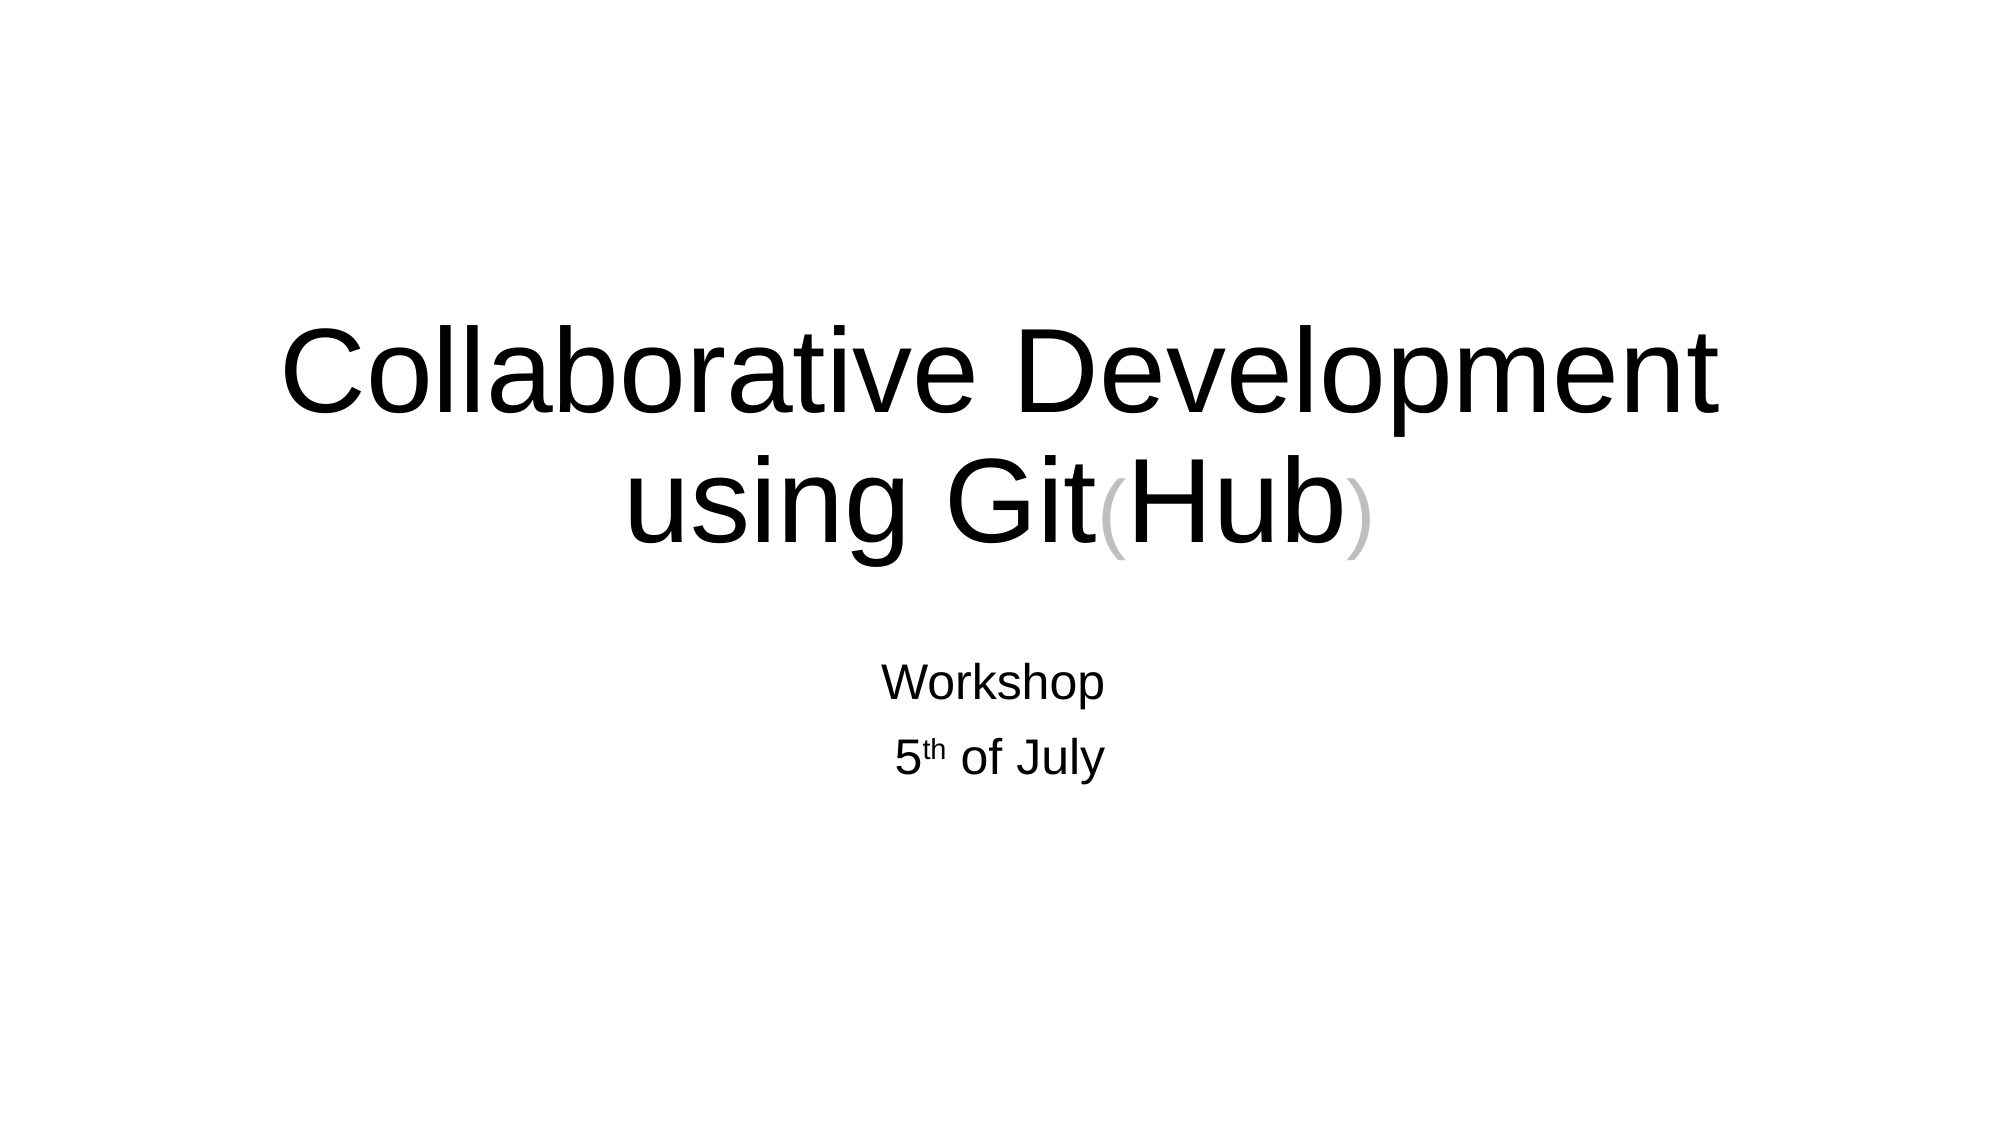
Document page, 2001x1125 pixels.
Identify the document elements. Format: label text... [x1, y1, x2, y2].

subtitle Workshop 5th of July [249, 649, 1750, 863]
title Collaborative Development using Git(Hub) [249, 184, 1750, 576]
